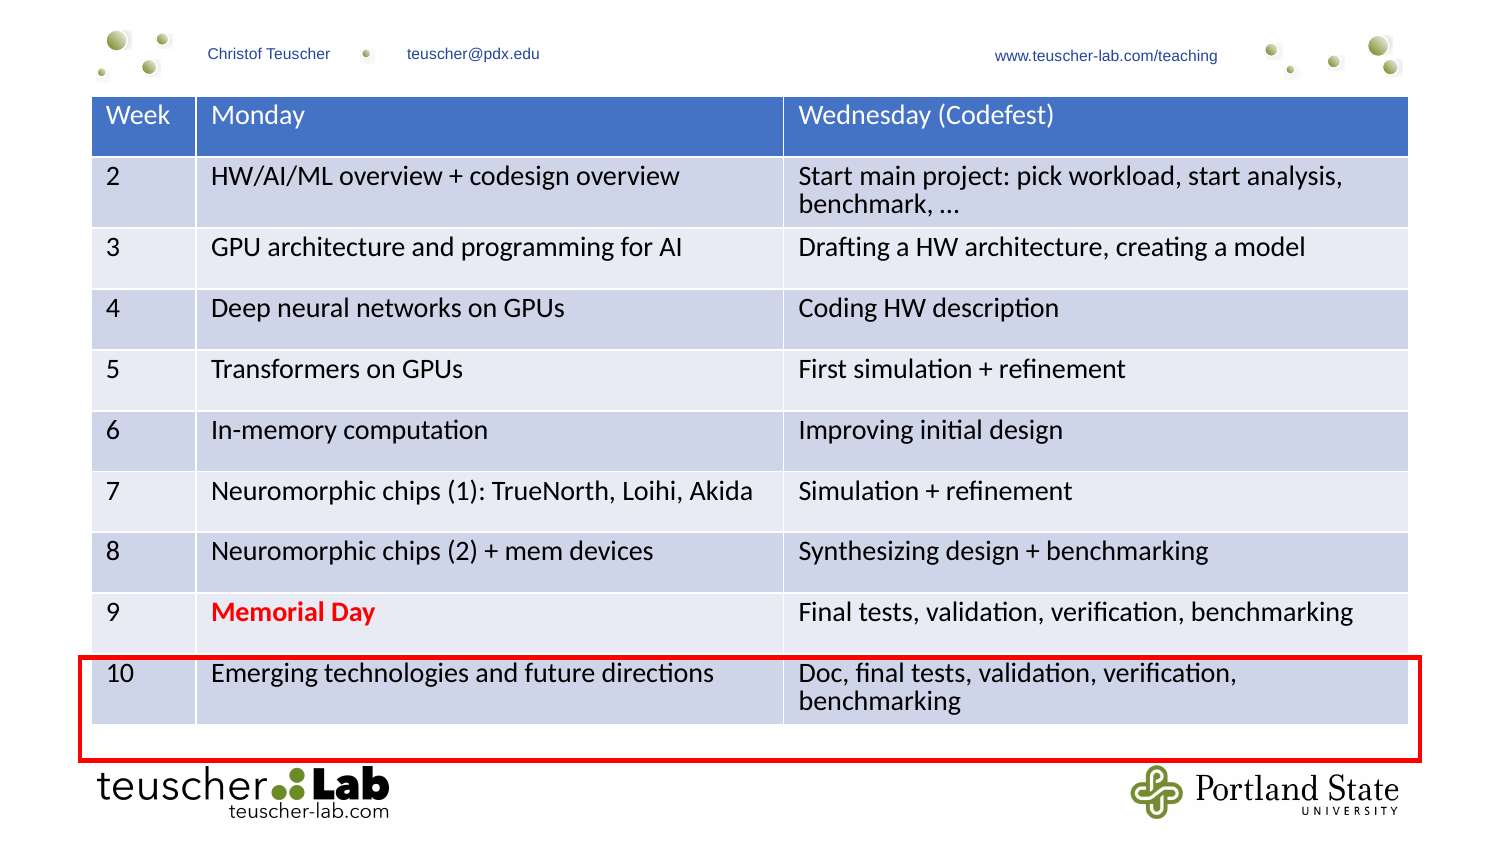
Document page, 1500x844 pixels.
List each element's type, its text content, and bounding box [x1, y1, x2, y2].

table_cell Drafting a HW architecture, creating a model [784, 229, 1408, 288]
table_header Wednesday (Codefest) [784, 97, 1408, 156]
table_cell 3 [92, 229, 195, 288]
table_cell 2 [92, 158, 195, 227]
table_cell Start main project: pick workload, start analysis, benchmark, … [784, 158, 1408, 227]
table_cell HW/AI/ML overview + codesign overview [197, 158, 783, 227]
table_cell Improving initial design [784, 412, 1408, 471]
picture [97, 766, 389, 818]
table_header Week [92, 97, 195, 156]
table_cell First simulation + refinement [784, 351, 1408, 410]
table_cell 7 [92, 472, 195, 531]
table_cell Deep neural networks on GPUs [197, 290, 783, 349]
text_box [79, 656, 1421, 762]
table_cell Memorial Day [197, 594, 783, 653]
table_cell GPU architecture and programming for AI [197, 229, 783, 288]
table_cell In-memory computation [197, 412, 783, 471]
table_header Monday [197, 97, 783, 156]
table_cell Neuromorphic chips (1): TrueNorth, Loihi, Akida [197, 472, 783, 531]
table_cell 4 [92, 290, 195, 349]
table_cell Neuromorphic chips (2) + mem devices [197, 533, 783, 592]
picture [1130, 765, 1399, 819]
table_cell Synthesizing design + benchmarking [784, 533, 1408, 592]
table_cell Simulation + refinement [784, 472, 1408, 531]
table_cell 8 [92, 533, 195, 592]
table_cell Coding HW description [784, 290, 1408, 349]
table_cell 6 [92, 412, 195, 471]
table_cell 5 [92, 351, 195, 410]
table_cell 9 [92, 594, 195, 653]
table_cell Transformers on GPUs [197, 351, 783, 410]
table_cell Final tests, validation, verification, benchmarking [784, 594, 1408, 653]
